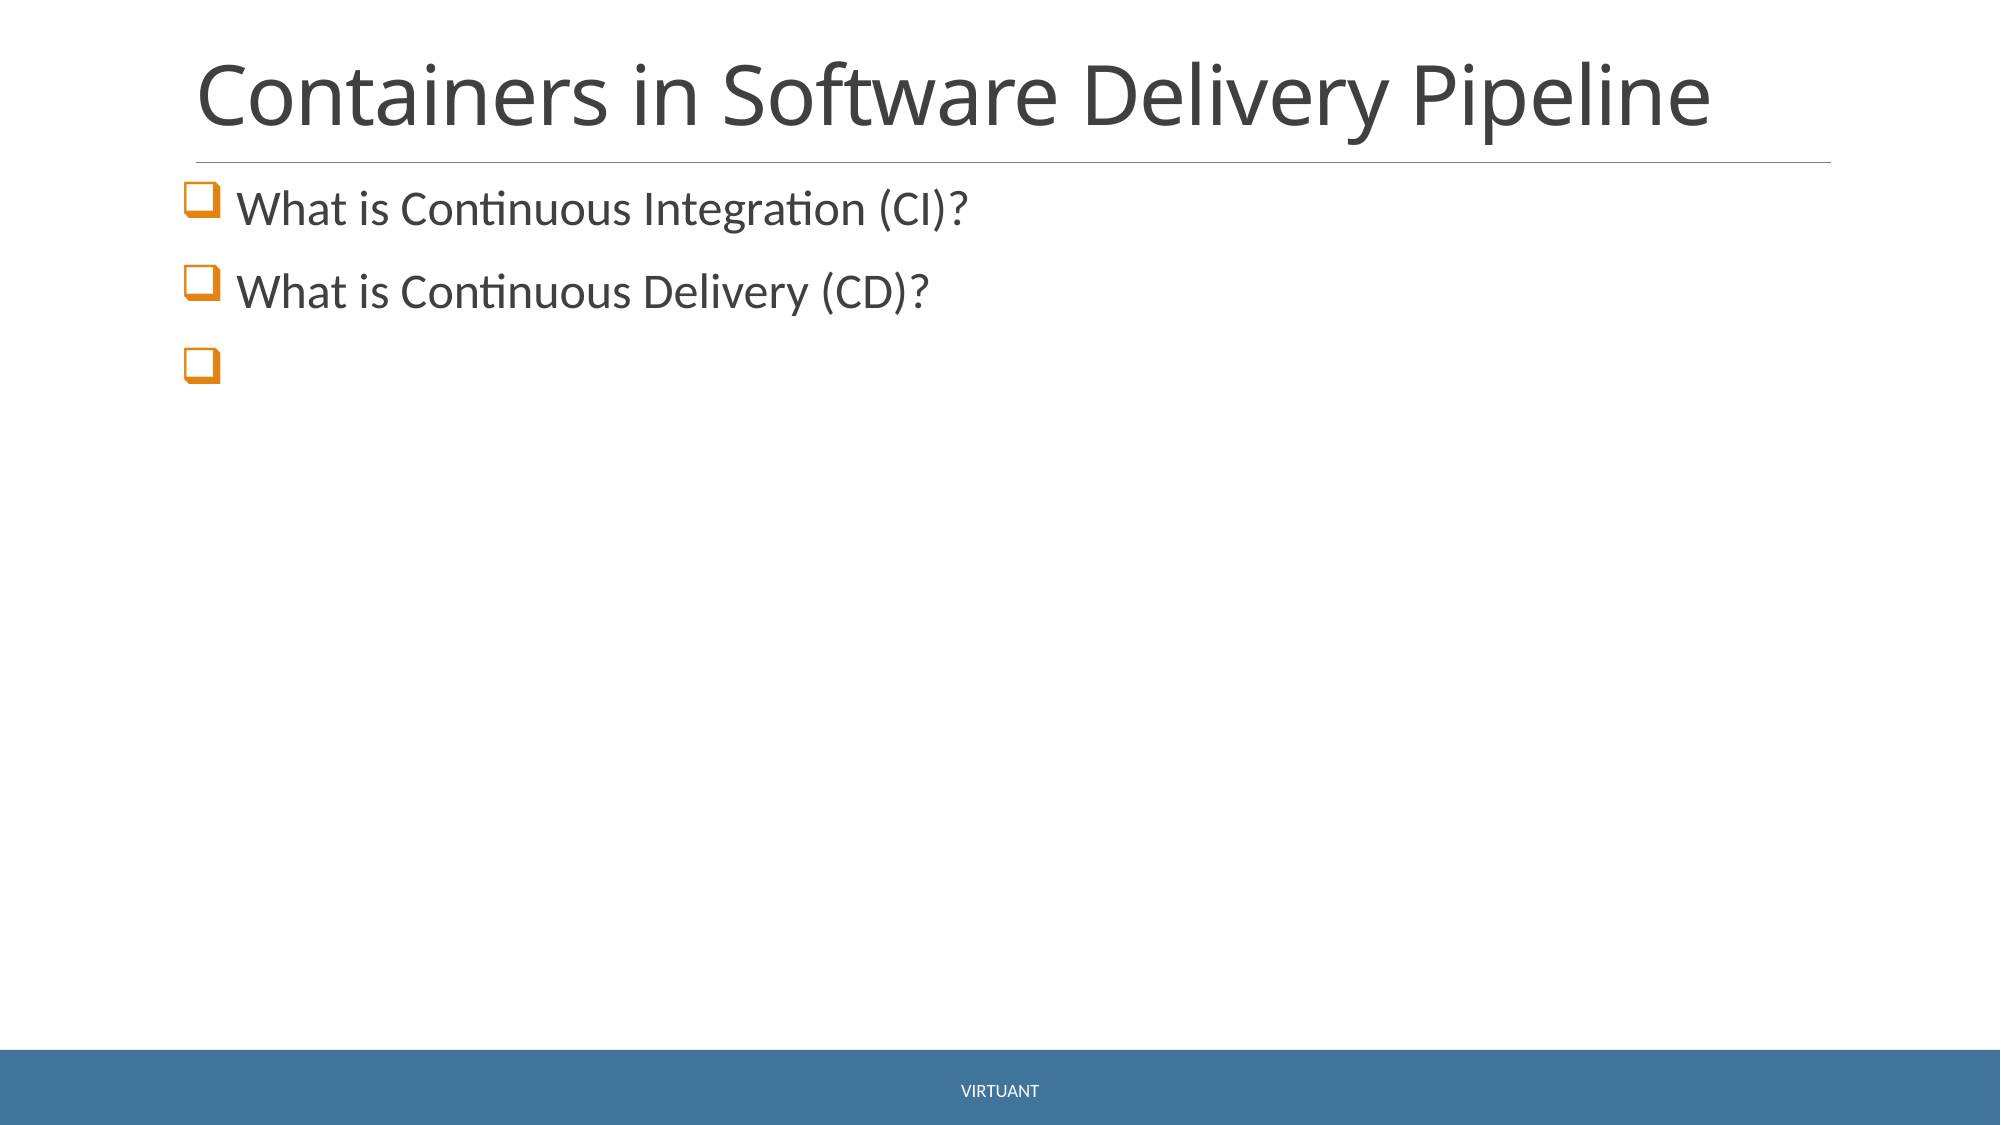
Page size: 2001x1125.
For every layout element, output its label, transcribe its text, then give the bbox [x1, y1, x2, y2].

title Containers in Software Delivery Pipeline [180, 47, 1830, 150]
list What is Continuous Integration (CI)? What is Continuous Delivery (CD)? [180, 174, 1830, 963]
footer Virtuant [604, 1059, 1396, 1120]
